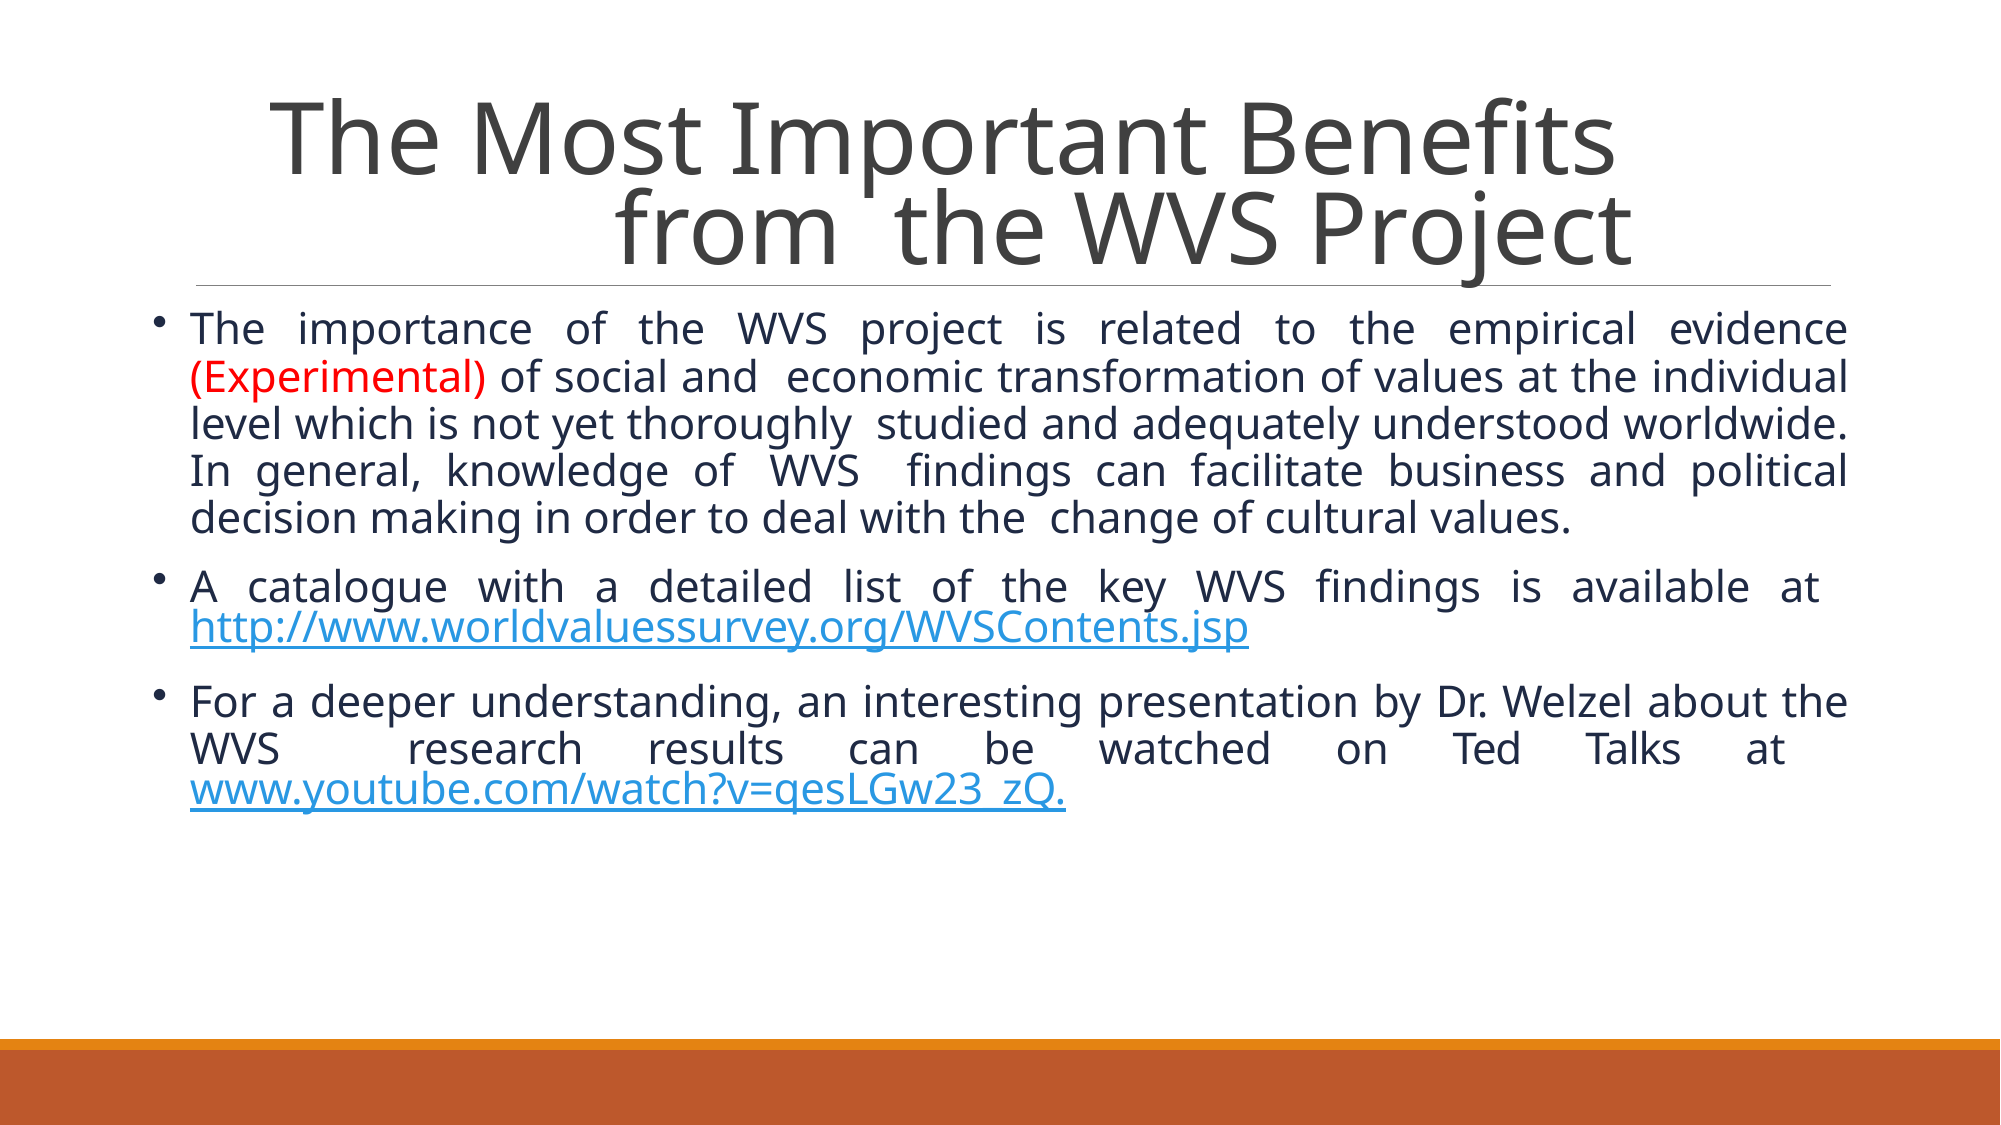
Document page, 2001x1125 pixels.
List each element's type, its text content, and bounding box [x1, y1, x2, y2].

title The Most Important Benefits from the WVS Project [180, 83, 1830, 285]
text_box The importance of the WVS project is related to the empirical evidence (Experimental) of social and economic transformation of values at the individual level which is not yet thoroughly studied and adequately understood worldwide. In general, knowledge of WVS findings can facilitate business and political decision making in order to deal with the change of cultural values. A catalogue with a detailed list of the key WVS findings is available at http://www.worldvaluessurvey.org/WVSContents.jsp For a deeper understanding, an interesting presentation by Dr. Welzel about the WVS research results can be watched on Ted Talks at www.youtube.com/watch?v=qesLGw23_zQ. [150, 298, 1850, 821]
